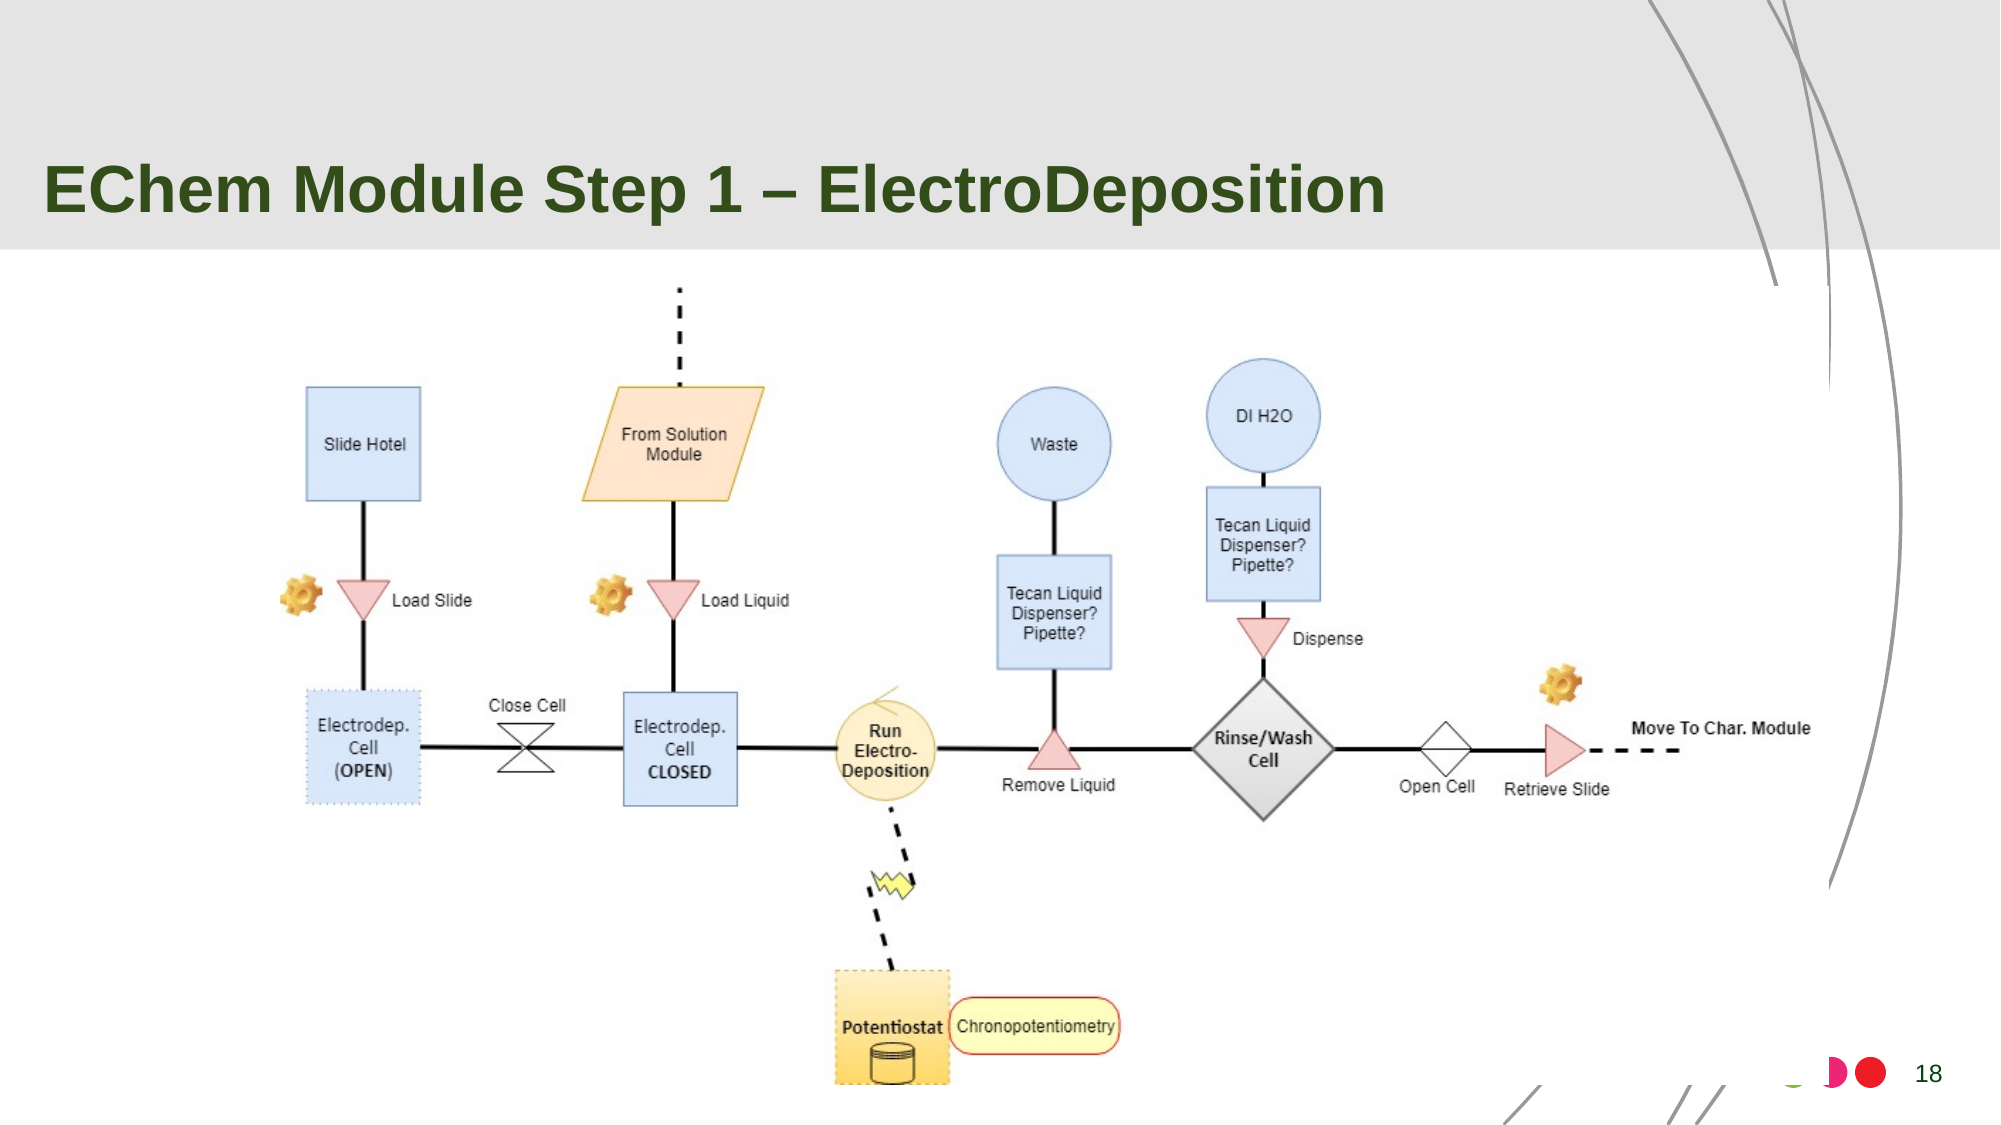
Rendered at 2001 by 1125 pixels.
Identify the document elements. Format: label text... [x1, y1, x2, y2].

slide_number 18 [1899, 1042, 2000, 1103]
text_box EChem Module Step 1 – ElectroDeposition [43, 61, 1700, 227]
picture [280, 286, 1829, 1086]
